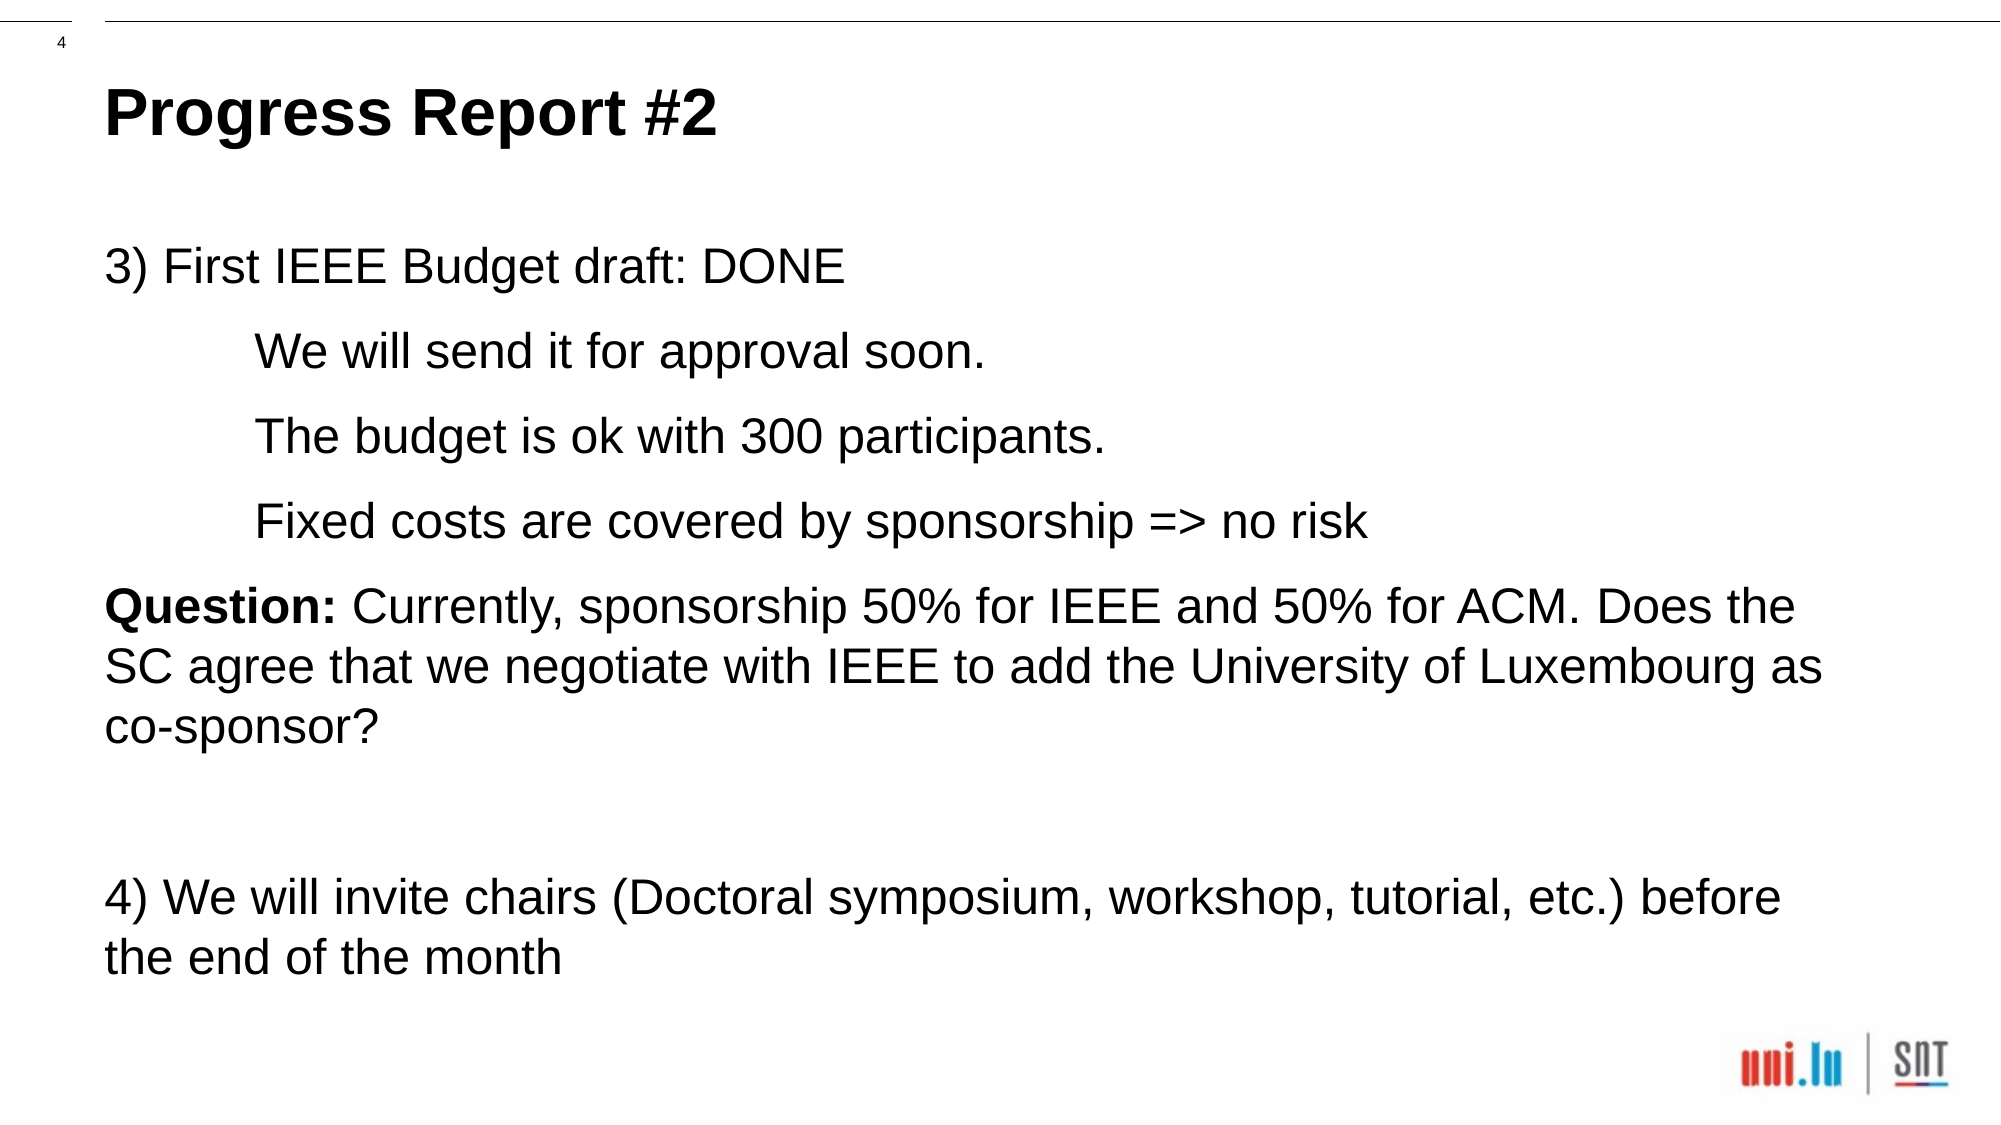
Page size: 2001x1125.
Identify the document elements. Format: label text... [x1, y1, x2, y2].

text_box 3) First IEEE Budget draft: DONE We will send it for approval soon. The budget is ok with 300 participants. Fixed costs are covered by sponsorship => no risk Question: Currently, sponsorship 50% for IEEE and 50% for ACM. Does the SC agree that we negotiate with IEEE to add the University of Luxembourg as co-sponsor? 4) We will invite chairs (Doctoral symposium, workshop, tutorial, etc.) before the end of the month [89, 226, 1864, 1007]
picture [1701, 1013, 2000, 1110]
list Progress Report #2 [89, 70, 1954, 149]
